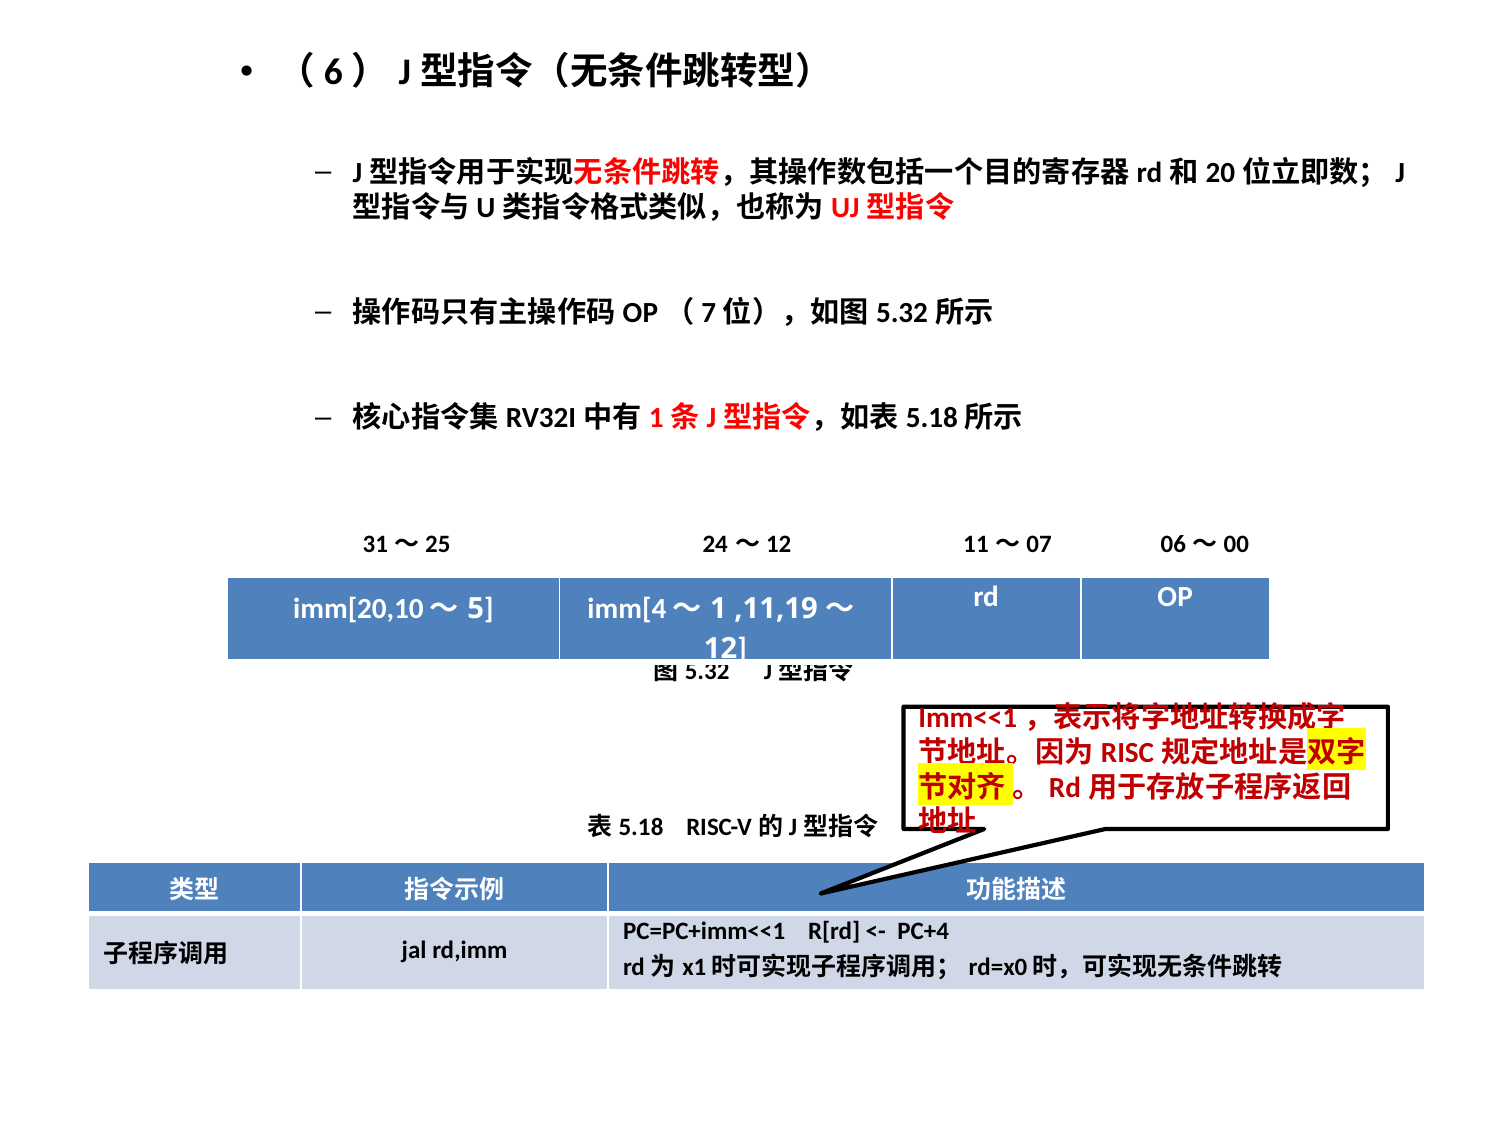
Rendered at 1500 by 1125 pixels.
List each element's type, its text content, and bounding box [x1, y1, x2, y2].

text_box 图5.32 J型指令 [639, 665, 869, 692]
table_header 类型 [89, 863, 300, 911]
table_header 功能描述 [609, 863, 1424, 911]
table_header rd [893, 578, 1080, 659]
table_cell jal rd,imm [302, 916, 607, 989]
table_header OP [1082, 578, 1269, 659]
table_header imm[4～1 ,11,19～12] [560, 578, 891, 659]
list （6）J型指令（无条件跳转型） J型指令用于实现无条件跳转，其操作数包括一个目的寄存器rd和20位立即数；J型指令与U类指令格式类似，也称为UJ型指令 操作码只有主操作码OP（7位），如图5.32所示 核心指令集RV32I中有1条J型指令，如表5.18所示 [75, 40, 1425, 783]
text_box 表5.18 RISC-V的J型指令 [572, 803, 968, 848]
table_header imm[20,10～5] [228, 578, 559, 659]
text_box Imm<<1，表示将字地址转换成字节地址。因为RISC规定地址是双字节对齐 。Rd用于存放子程序返回地址 [818, 704, 1390, 896]
table_header 指令示例 [302, 863, 607, 911]
table_cell PC=PC+imm<<1 R[rd] <- PC+4 rd为x1时可实现子程序调用；rd=x0时，可实现无条件跳转 [609, 916, 1424, 989]
table_cell 子程序调用 [89, 916, 300, 989]
text_box 31～25 24～12 11～07 06～00 [255, 519, 1264, 565]
